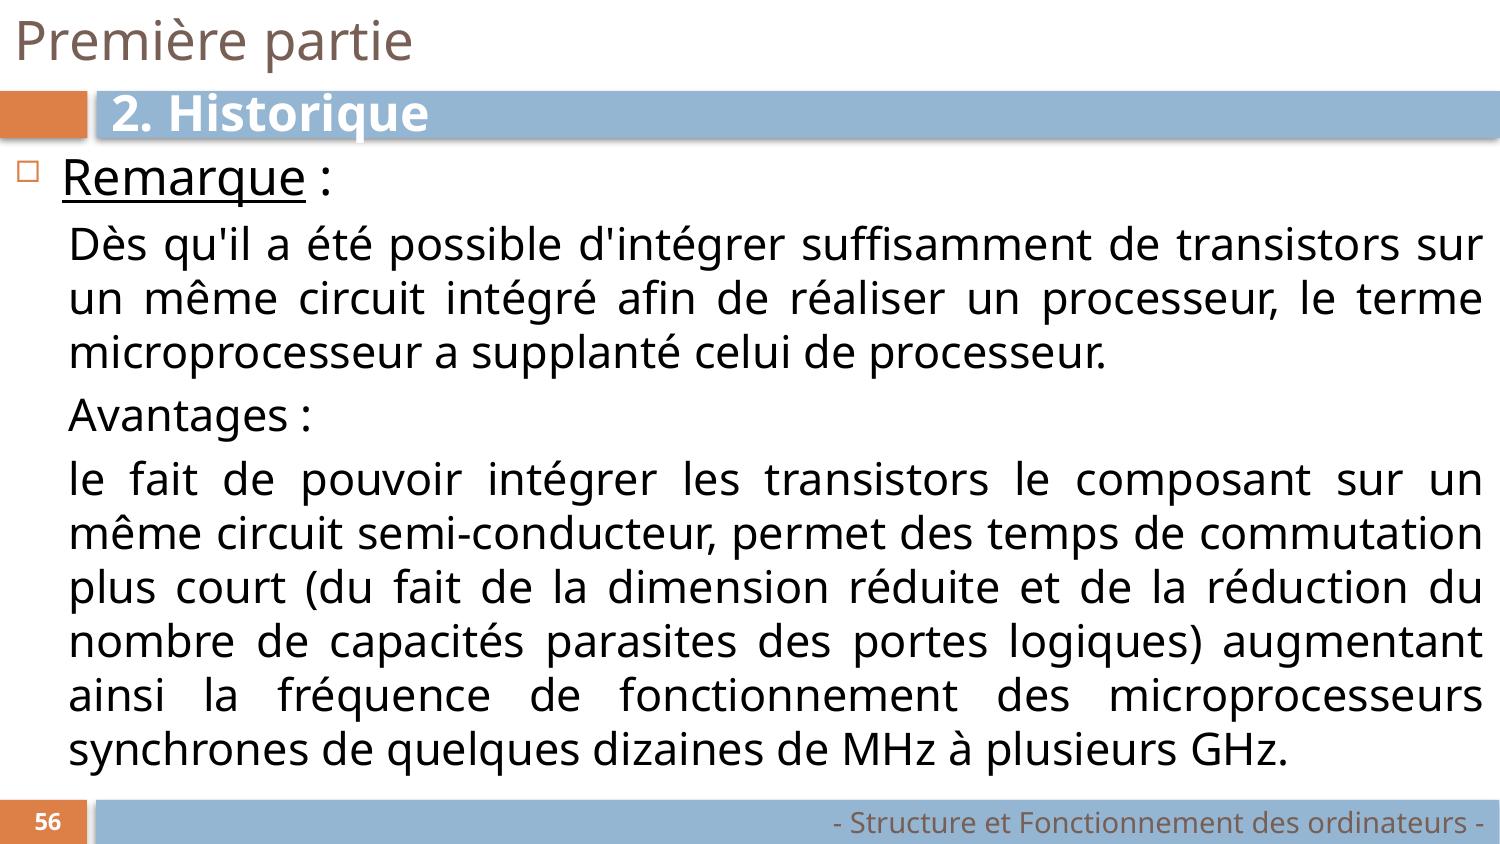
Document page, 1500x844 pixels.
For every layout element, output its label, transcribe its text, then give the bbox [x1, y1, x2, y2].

title Première partie [0, 0, 1500, 80]
list Remarque : Dès qu'il a été possible d'intégrer suffisamment de transistors sur un même circuit intégré afin de réaliser un processeur, le terme microprocesseur a supplanté celui de processeur. Avantages : le fait de pouvoir intégrer les transistors le composant sur un même circuit semi-conducteur, permet des temps de commutation plus court (du fait de la dimension réduite et de la réduction du nombre de capacités parasites des portes logiques) augmentant ainsi la fréquence de fonctionnement des microprocesseurs synchrones de quelques dizaines de MHz à plusieurs GHz. [0, 138, 1500, 800]
footer - Structure et Fonctionnement des ordinateurs - [112, 800, 1500, 844]
text_box 2. Historique [96, 91, 1500, 133]
